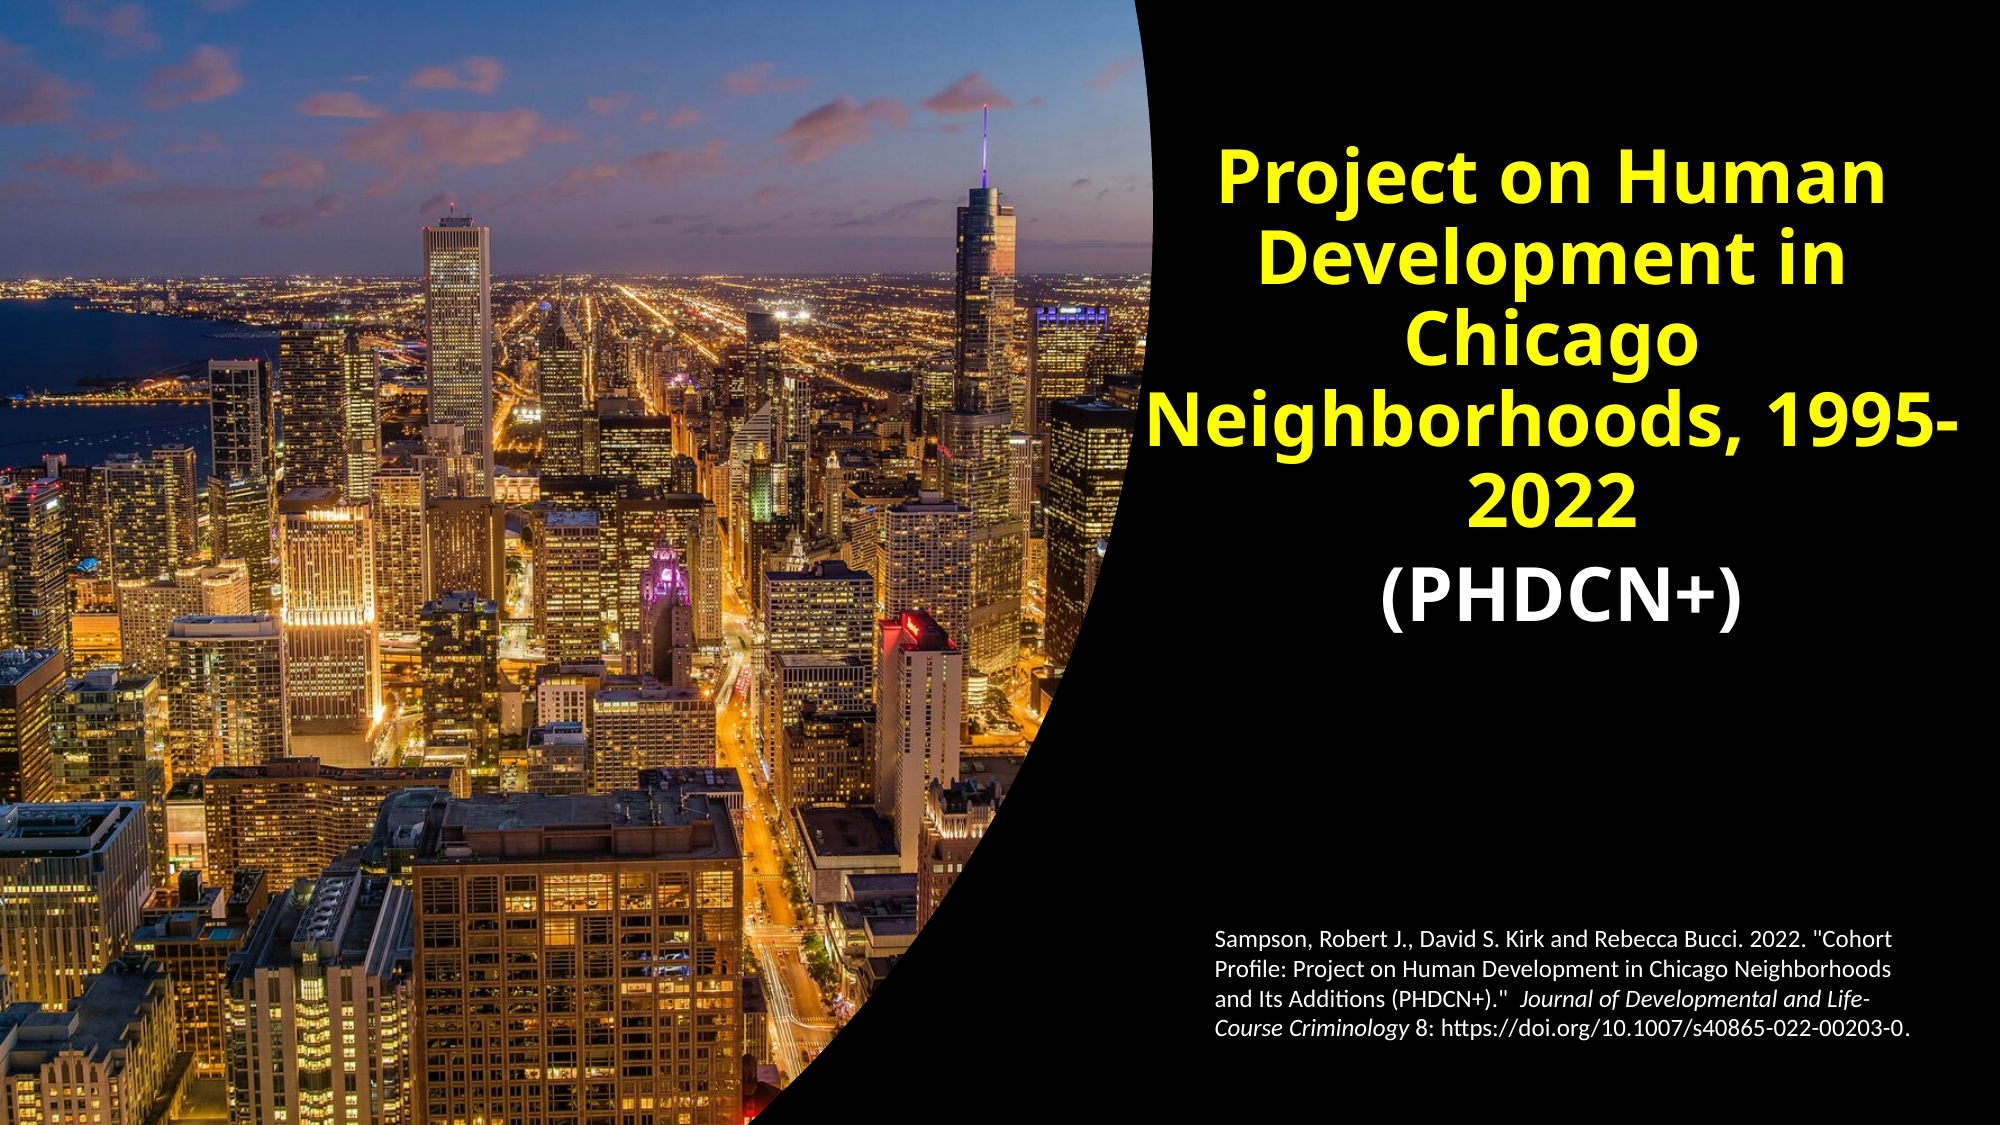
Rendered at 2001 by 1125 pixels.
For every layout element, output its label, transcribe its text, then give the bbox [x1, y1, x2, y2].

text_box Sampson, Robert J., David S. Kirk and Rebecca Bucci. 2022. "Cohort Profile: Project on Human Development in Chicago Neighborhoods and Its Additions (PHDCN+)." Journal of Developmental and Life-Course Criminology 8: https://doi.org/10.1007/s40865-022-00203-0. [1199, 914, 1933, 1050]
picture [0, 0, 1153, 1125]
text_box Project on Human Development in Chicago Neighborhoods, 1995-2022 (PHDCN+) [1153, 367, 1980, 841]
